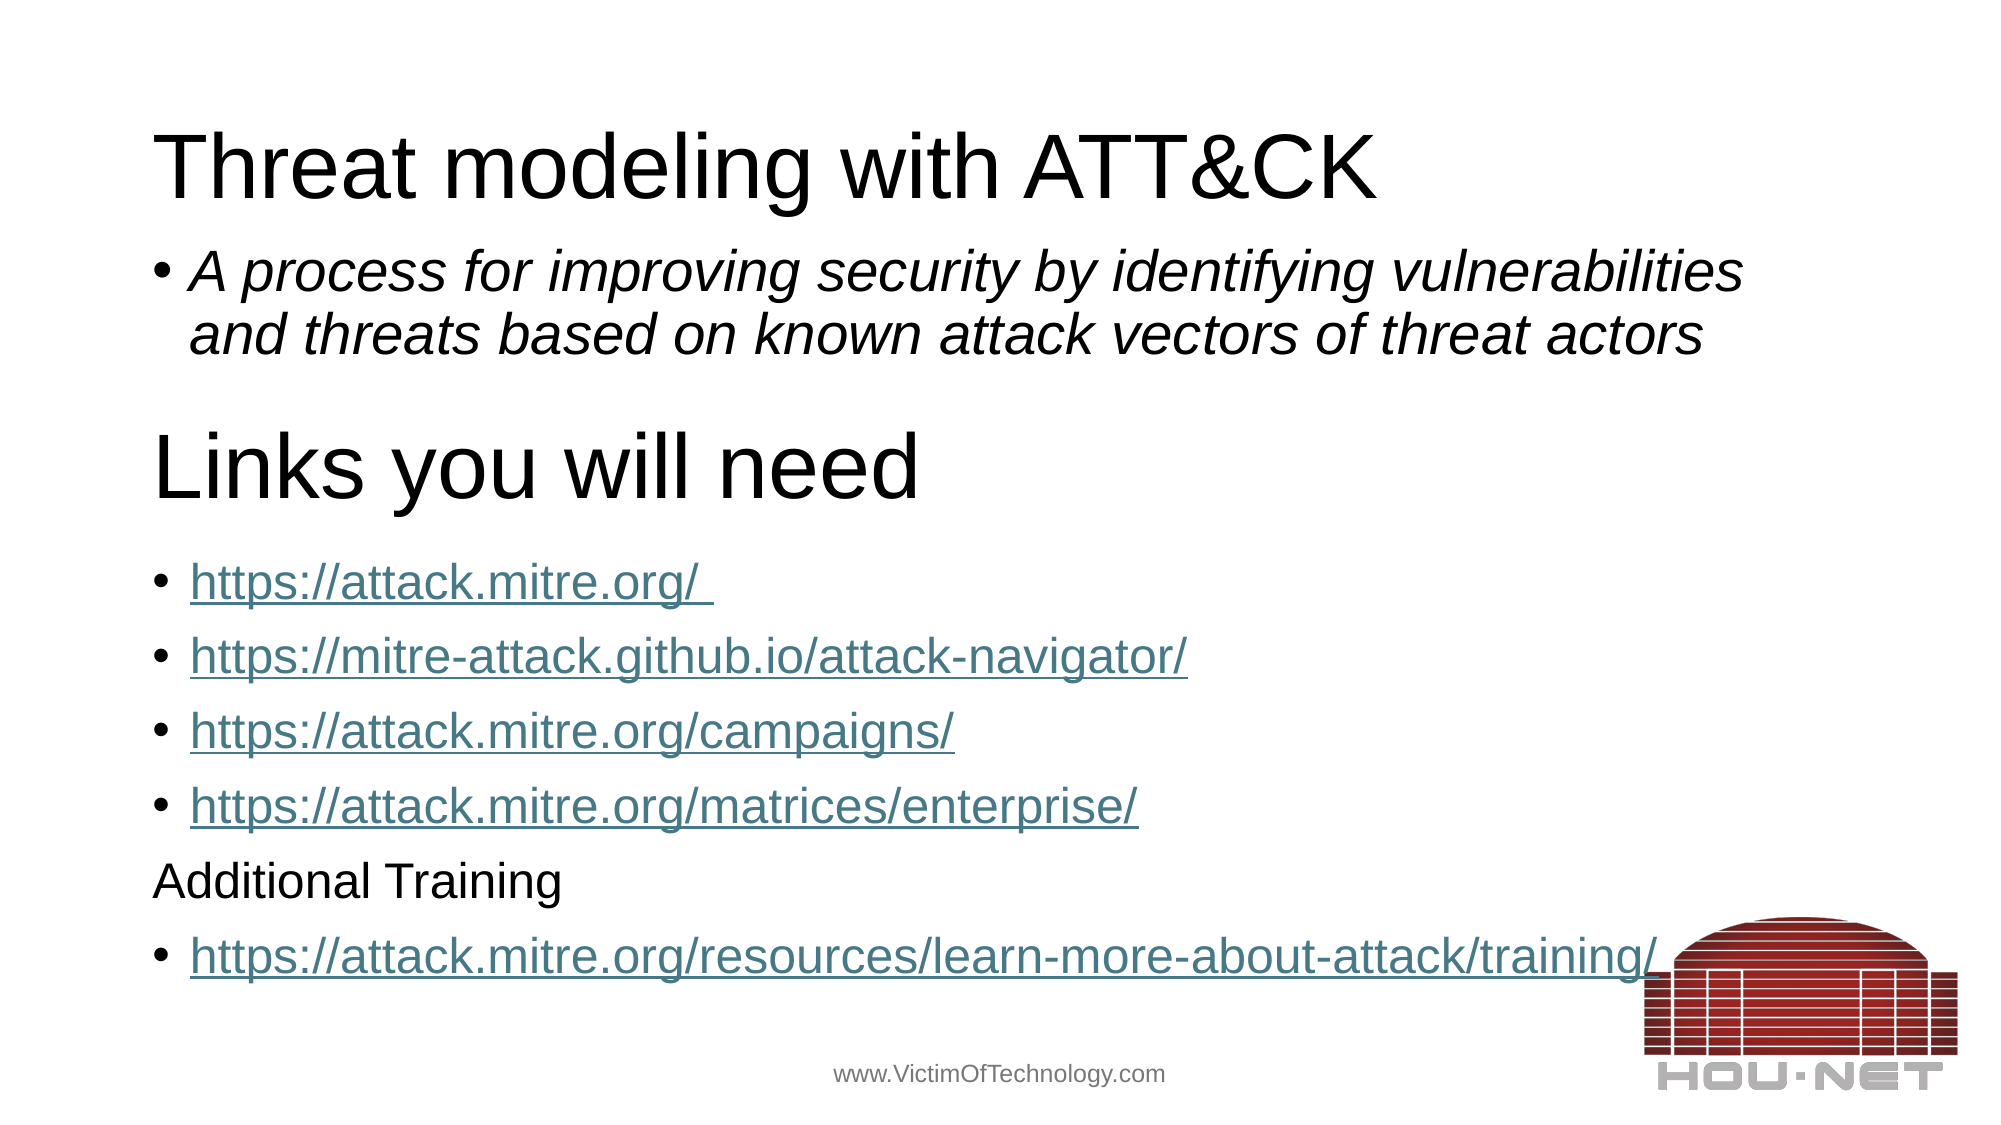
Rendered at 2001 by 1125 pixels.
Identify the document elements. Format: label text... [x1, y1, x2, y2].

list A process for improving security by identifying vulnerabilities and threats based on known attack vectors of threat actors https://attack.mitre.org/ https://mitre-attack.github.io/attack-navigator/ https://attack.mitre.org/campaigns/ https://attack.mitre.org/matrices/enterprise/ Additional Training https://attack.mitre.org/resources/learn-more-about-attack/training/ [137, 234, 1863, 359]
footer www.VictimOfTechnology.com [662, 1042, 1338, 1103]
title Threat modeling with ATT&CK [137, 59, 1863, 234]
picture [1637, 882, 1964, 1125]
list A process for improving security by identifying vulnerabilities and threats based on known attack vectors of threat actors https://attack.mitre.org/ https://mitre-attack.github.io/attack-navigator/ https://attack.mitre.org/campaigns/ https://attack.mitre.org/matrices/enterprise/ Additional Training https://attack.mitre.org/resources/learn-more-about-attack/training/ [137, 578, 1863, 970]
text_box Links you will need [137, 359, 1863, 578]
